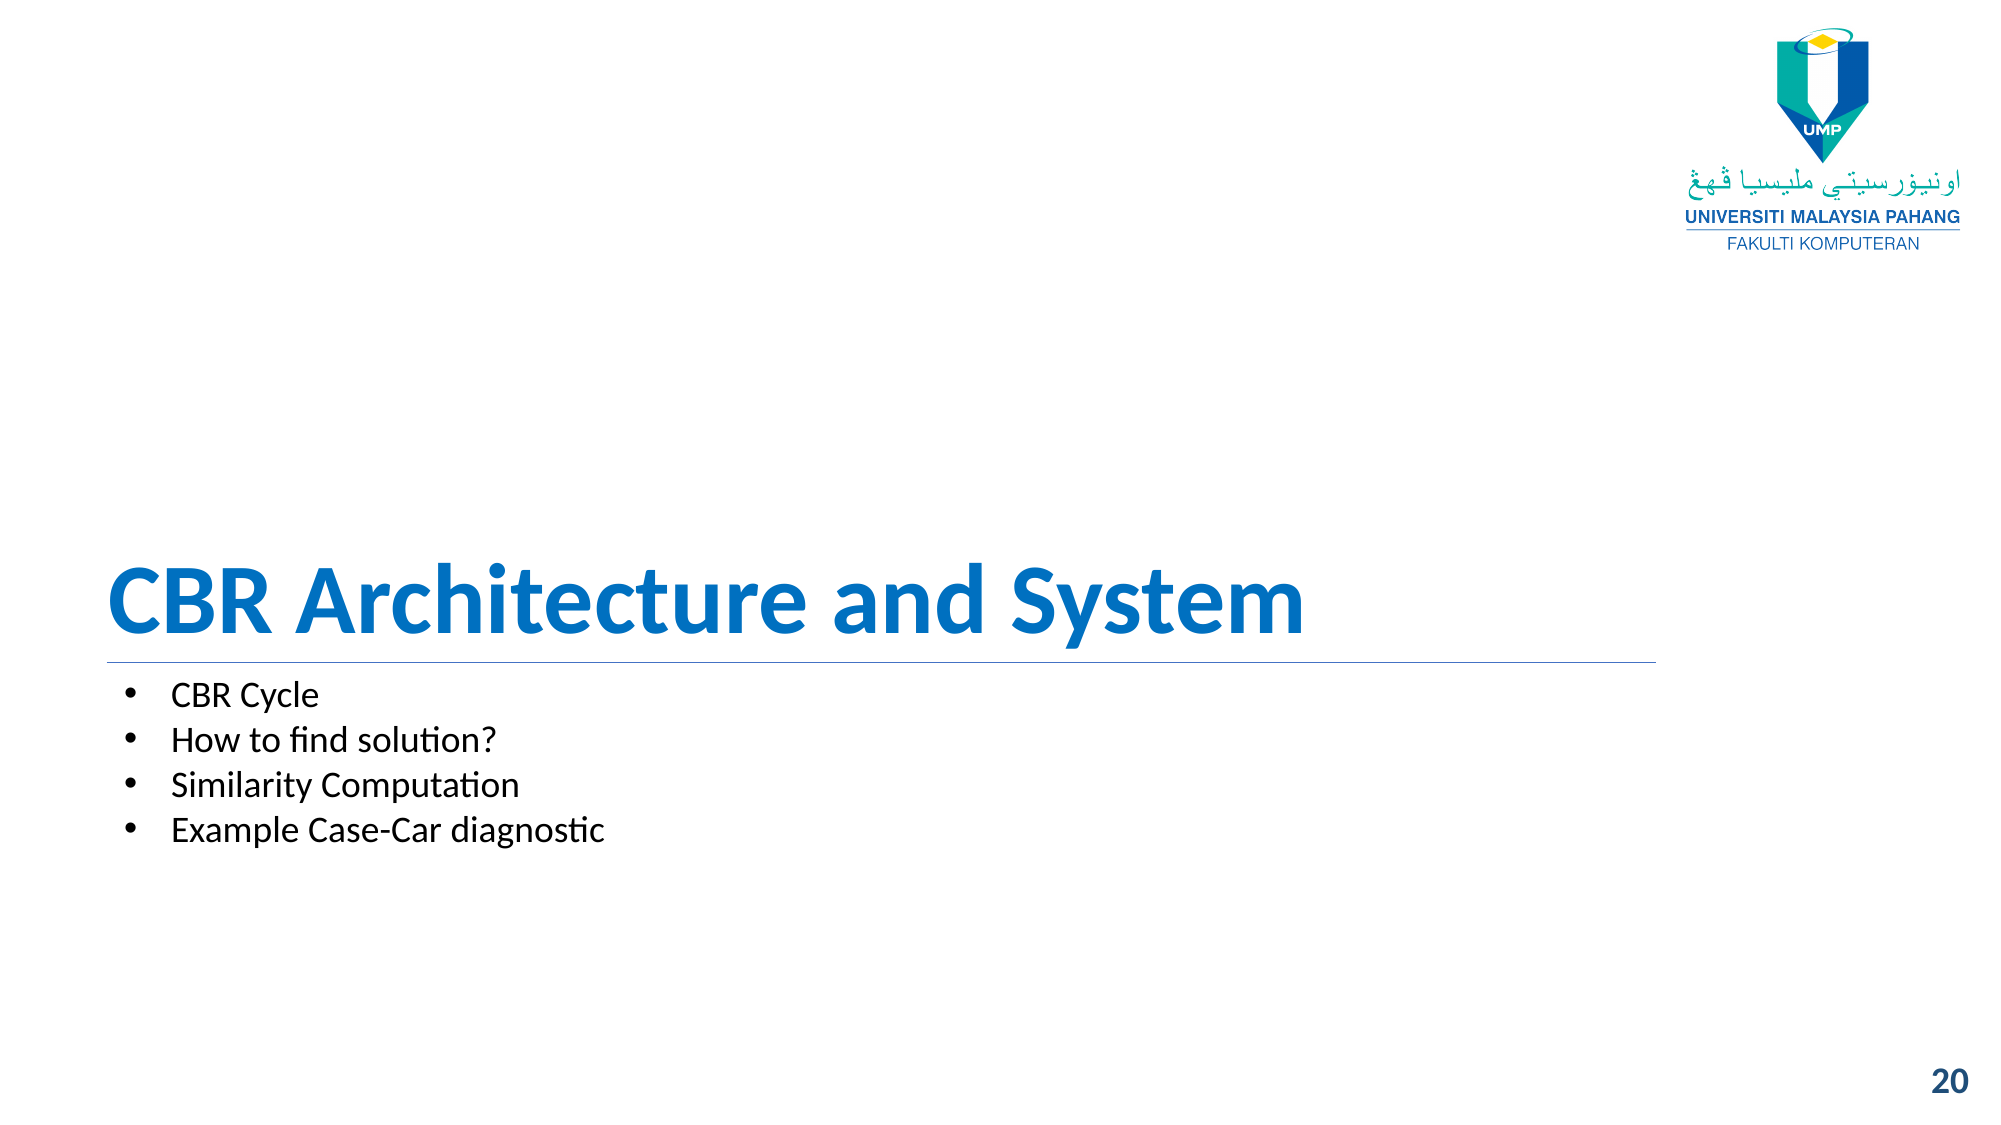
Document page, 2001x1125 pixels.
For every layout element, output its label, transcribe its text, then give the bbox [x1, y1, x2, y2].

picture [1661, 0, 1985, 307]
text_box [86, 526, 1657, 663]
text_box 20 [1916, 1049, 1985, 1109]
text_box CBR Cycle How to find solution? Similarity Computation Example Case-Car diagnostic [109, 663, 621, 858]
